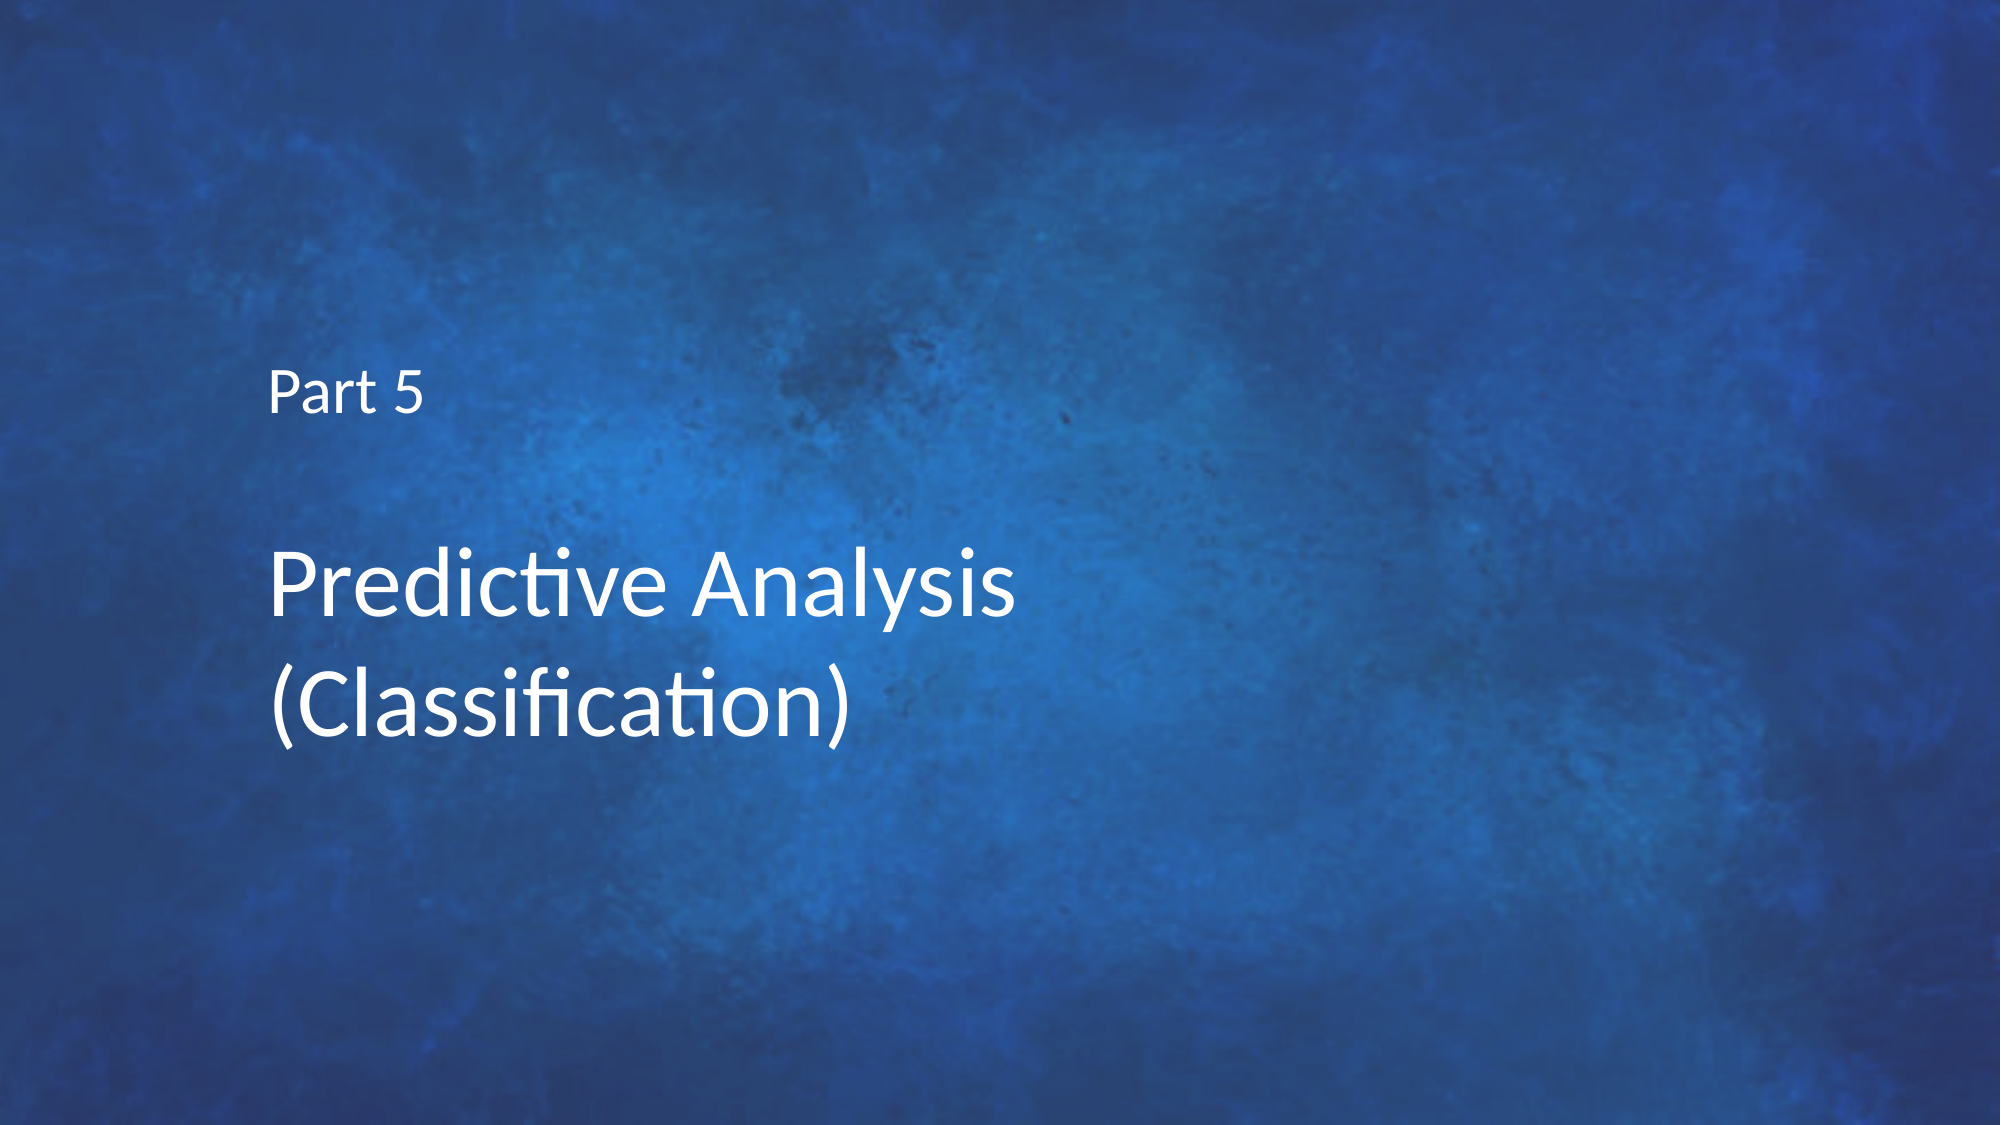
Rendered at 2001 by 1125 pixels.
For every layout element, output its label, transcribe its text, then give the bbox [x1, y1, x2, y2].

text_box Part 5 Predictive Analysis (Classification) [252, 339, 1124, 764]
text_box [0, 0, 2000, 1125]
